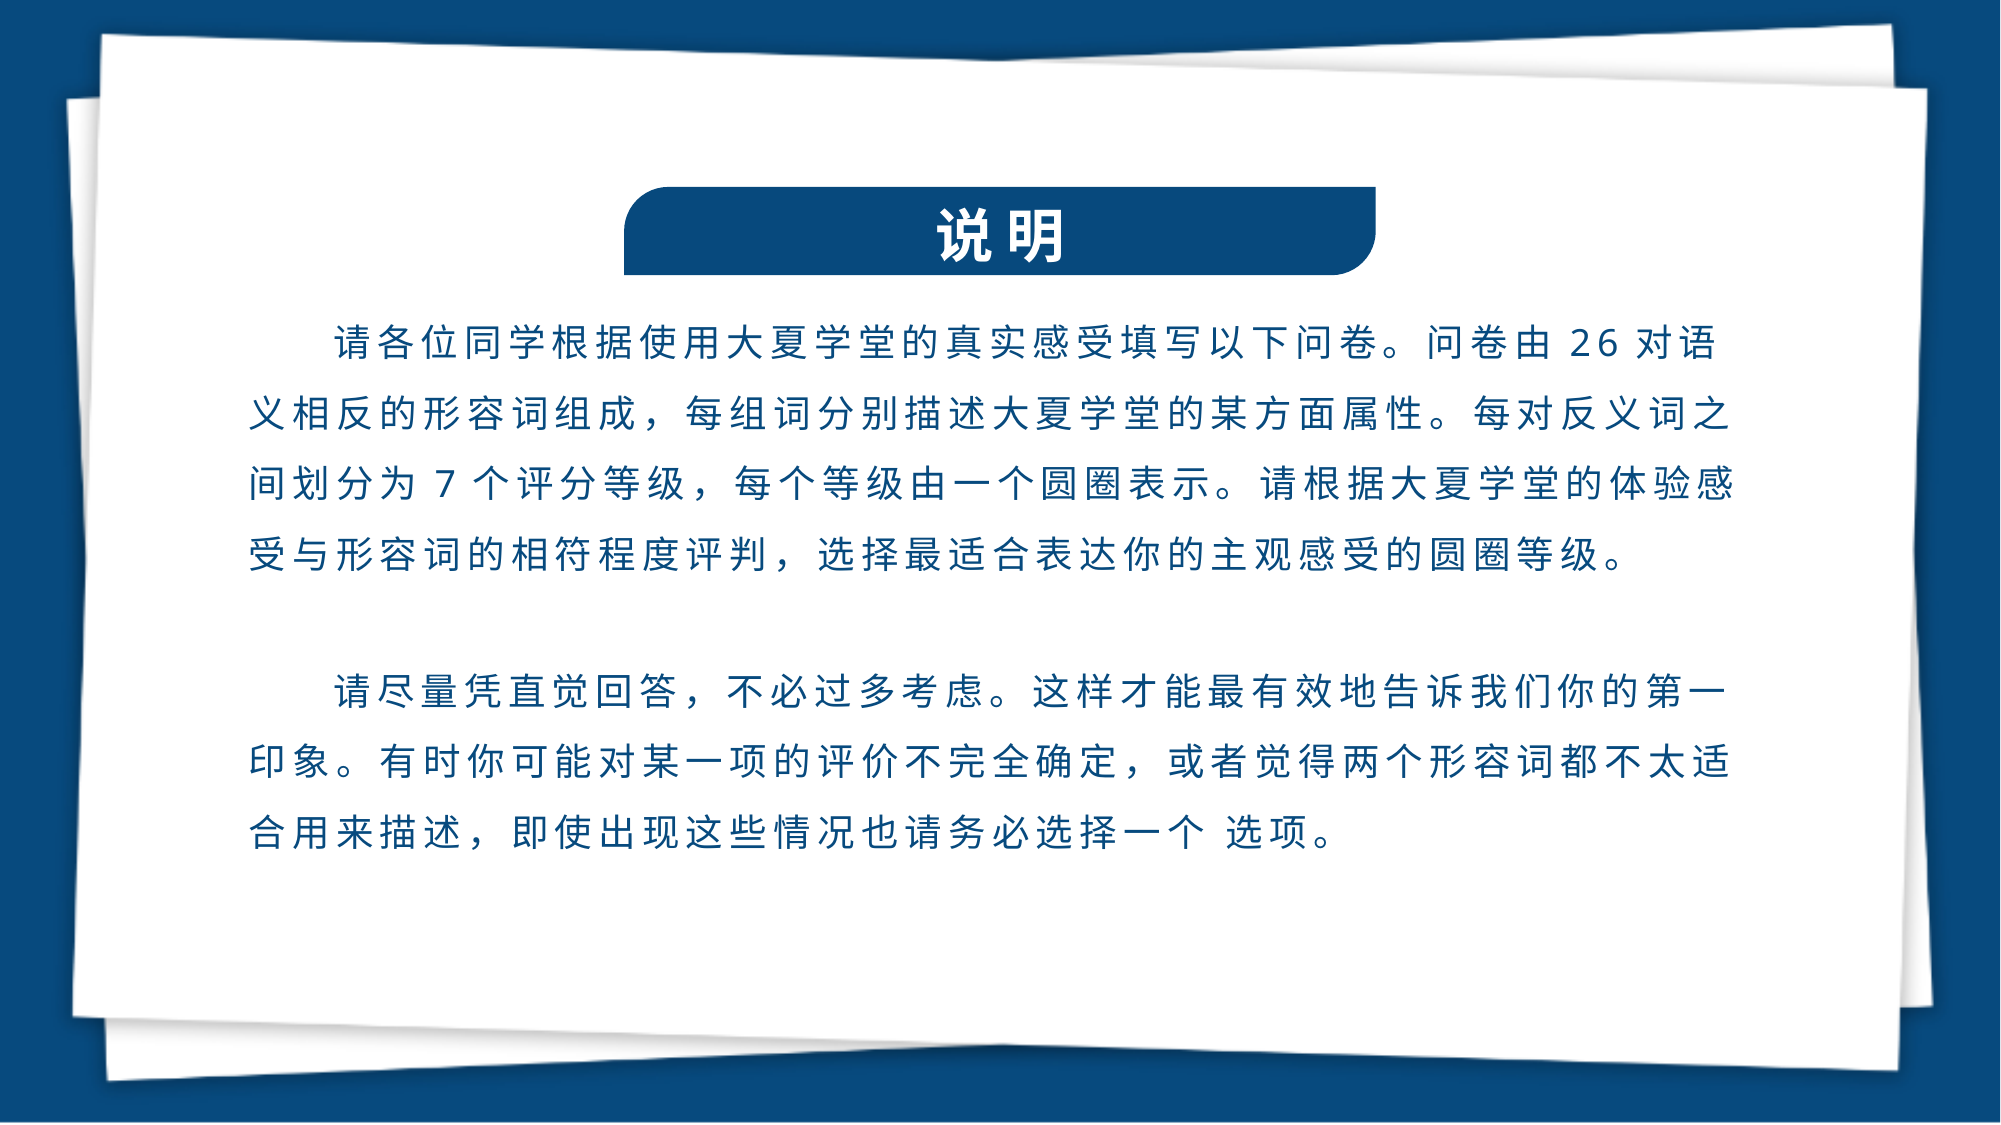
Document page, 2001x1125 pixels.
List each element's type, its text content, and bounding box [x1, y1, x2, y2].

picture [0, 0, 2001, 1125]
text_box 请各位同学根据使用大夏学堂的真实感受填写以下问卷。问卷由26对语义相反的形容词组成，每组词分别描述大夏学堂的某方面属性。每对反义词之间划分为7个评分等级，每个等级由一个圆圈表示。请根据大夏学堂的体验感受与形容词的相符程度评判，选择最适合表达你的主观感受的圆圈等级。 请尽量凭直觉回答，不必过多考虑。这样才能最有效地告诉我们你的第一印象。有时你可能对某一项的评价不完全确定，或者觉得两个形容词都不太适合用来描述，即使出现这些情况也请务必选择一个 选项。 [234, 275, 1766, 879]
text_box 说明 [624, 186, 1376, 276]
